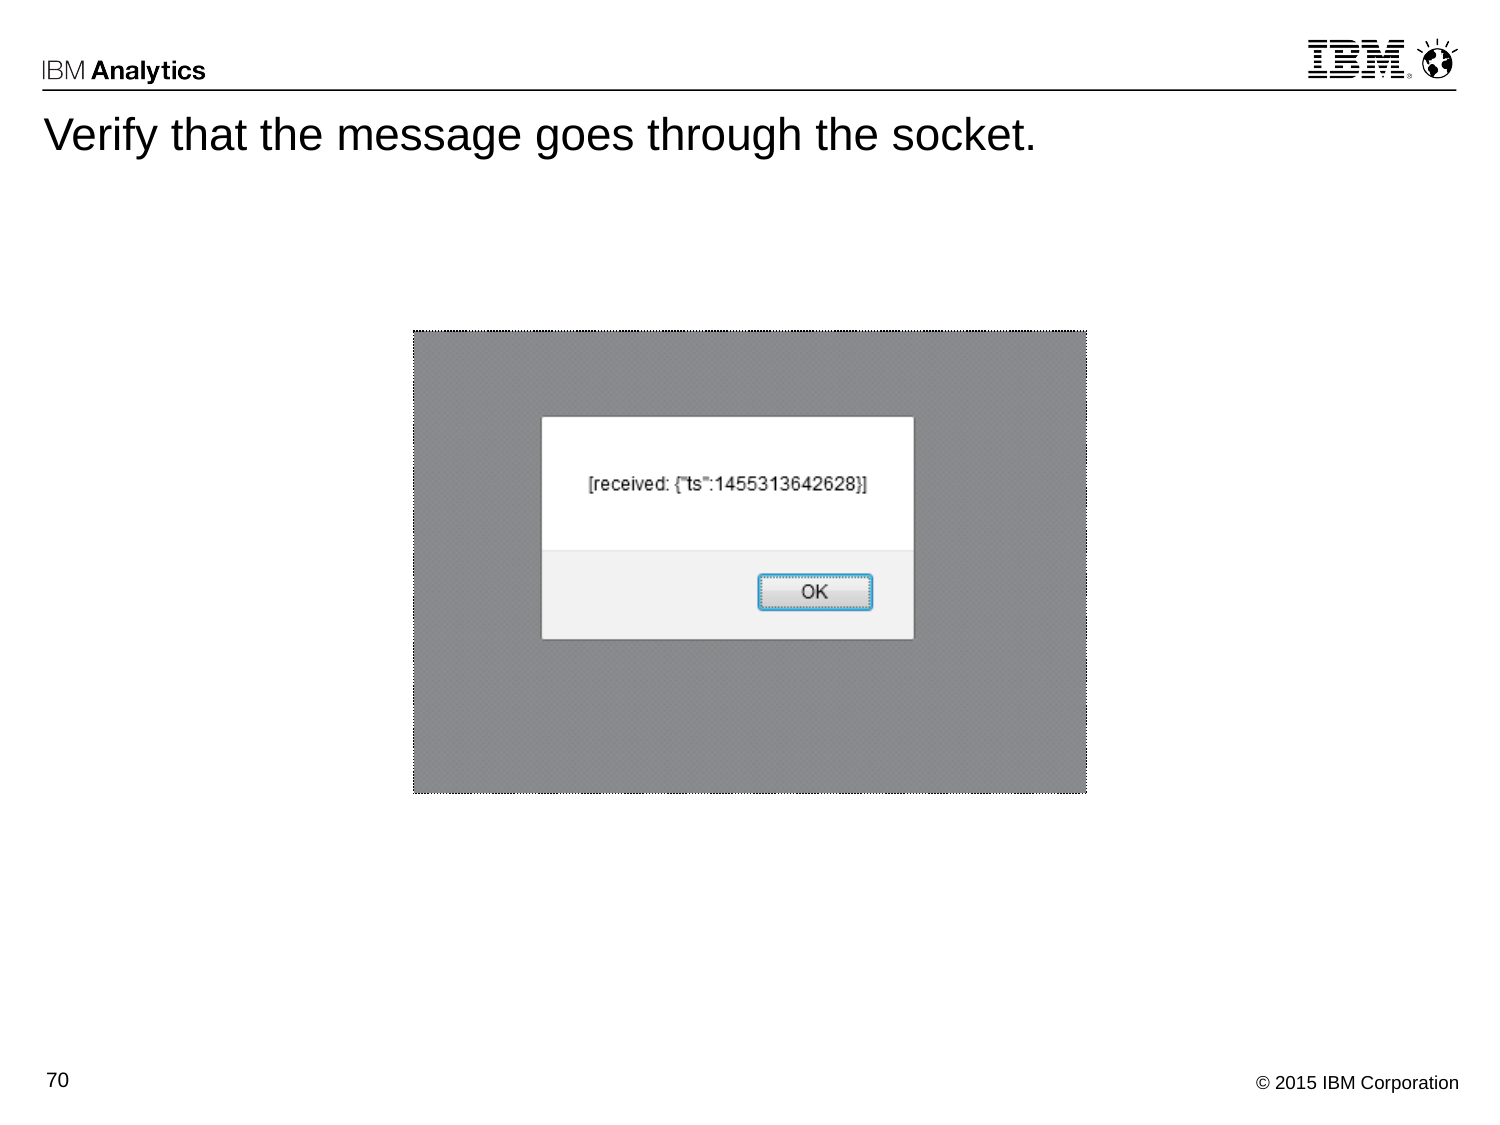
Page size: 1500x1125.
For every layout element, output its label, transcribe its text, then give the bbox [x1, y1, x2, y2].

title Verify that the message goes through the socket. [43, 97, 1446, 263]
picture [24, 42, 224, 99]
picture [413, 331, 1087, 794]
picture [1294, 24, 1469, 91]
